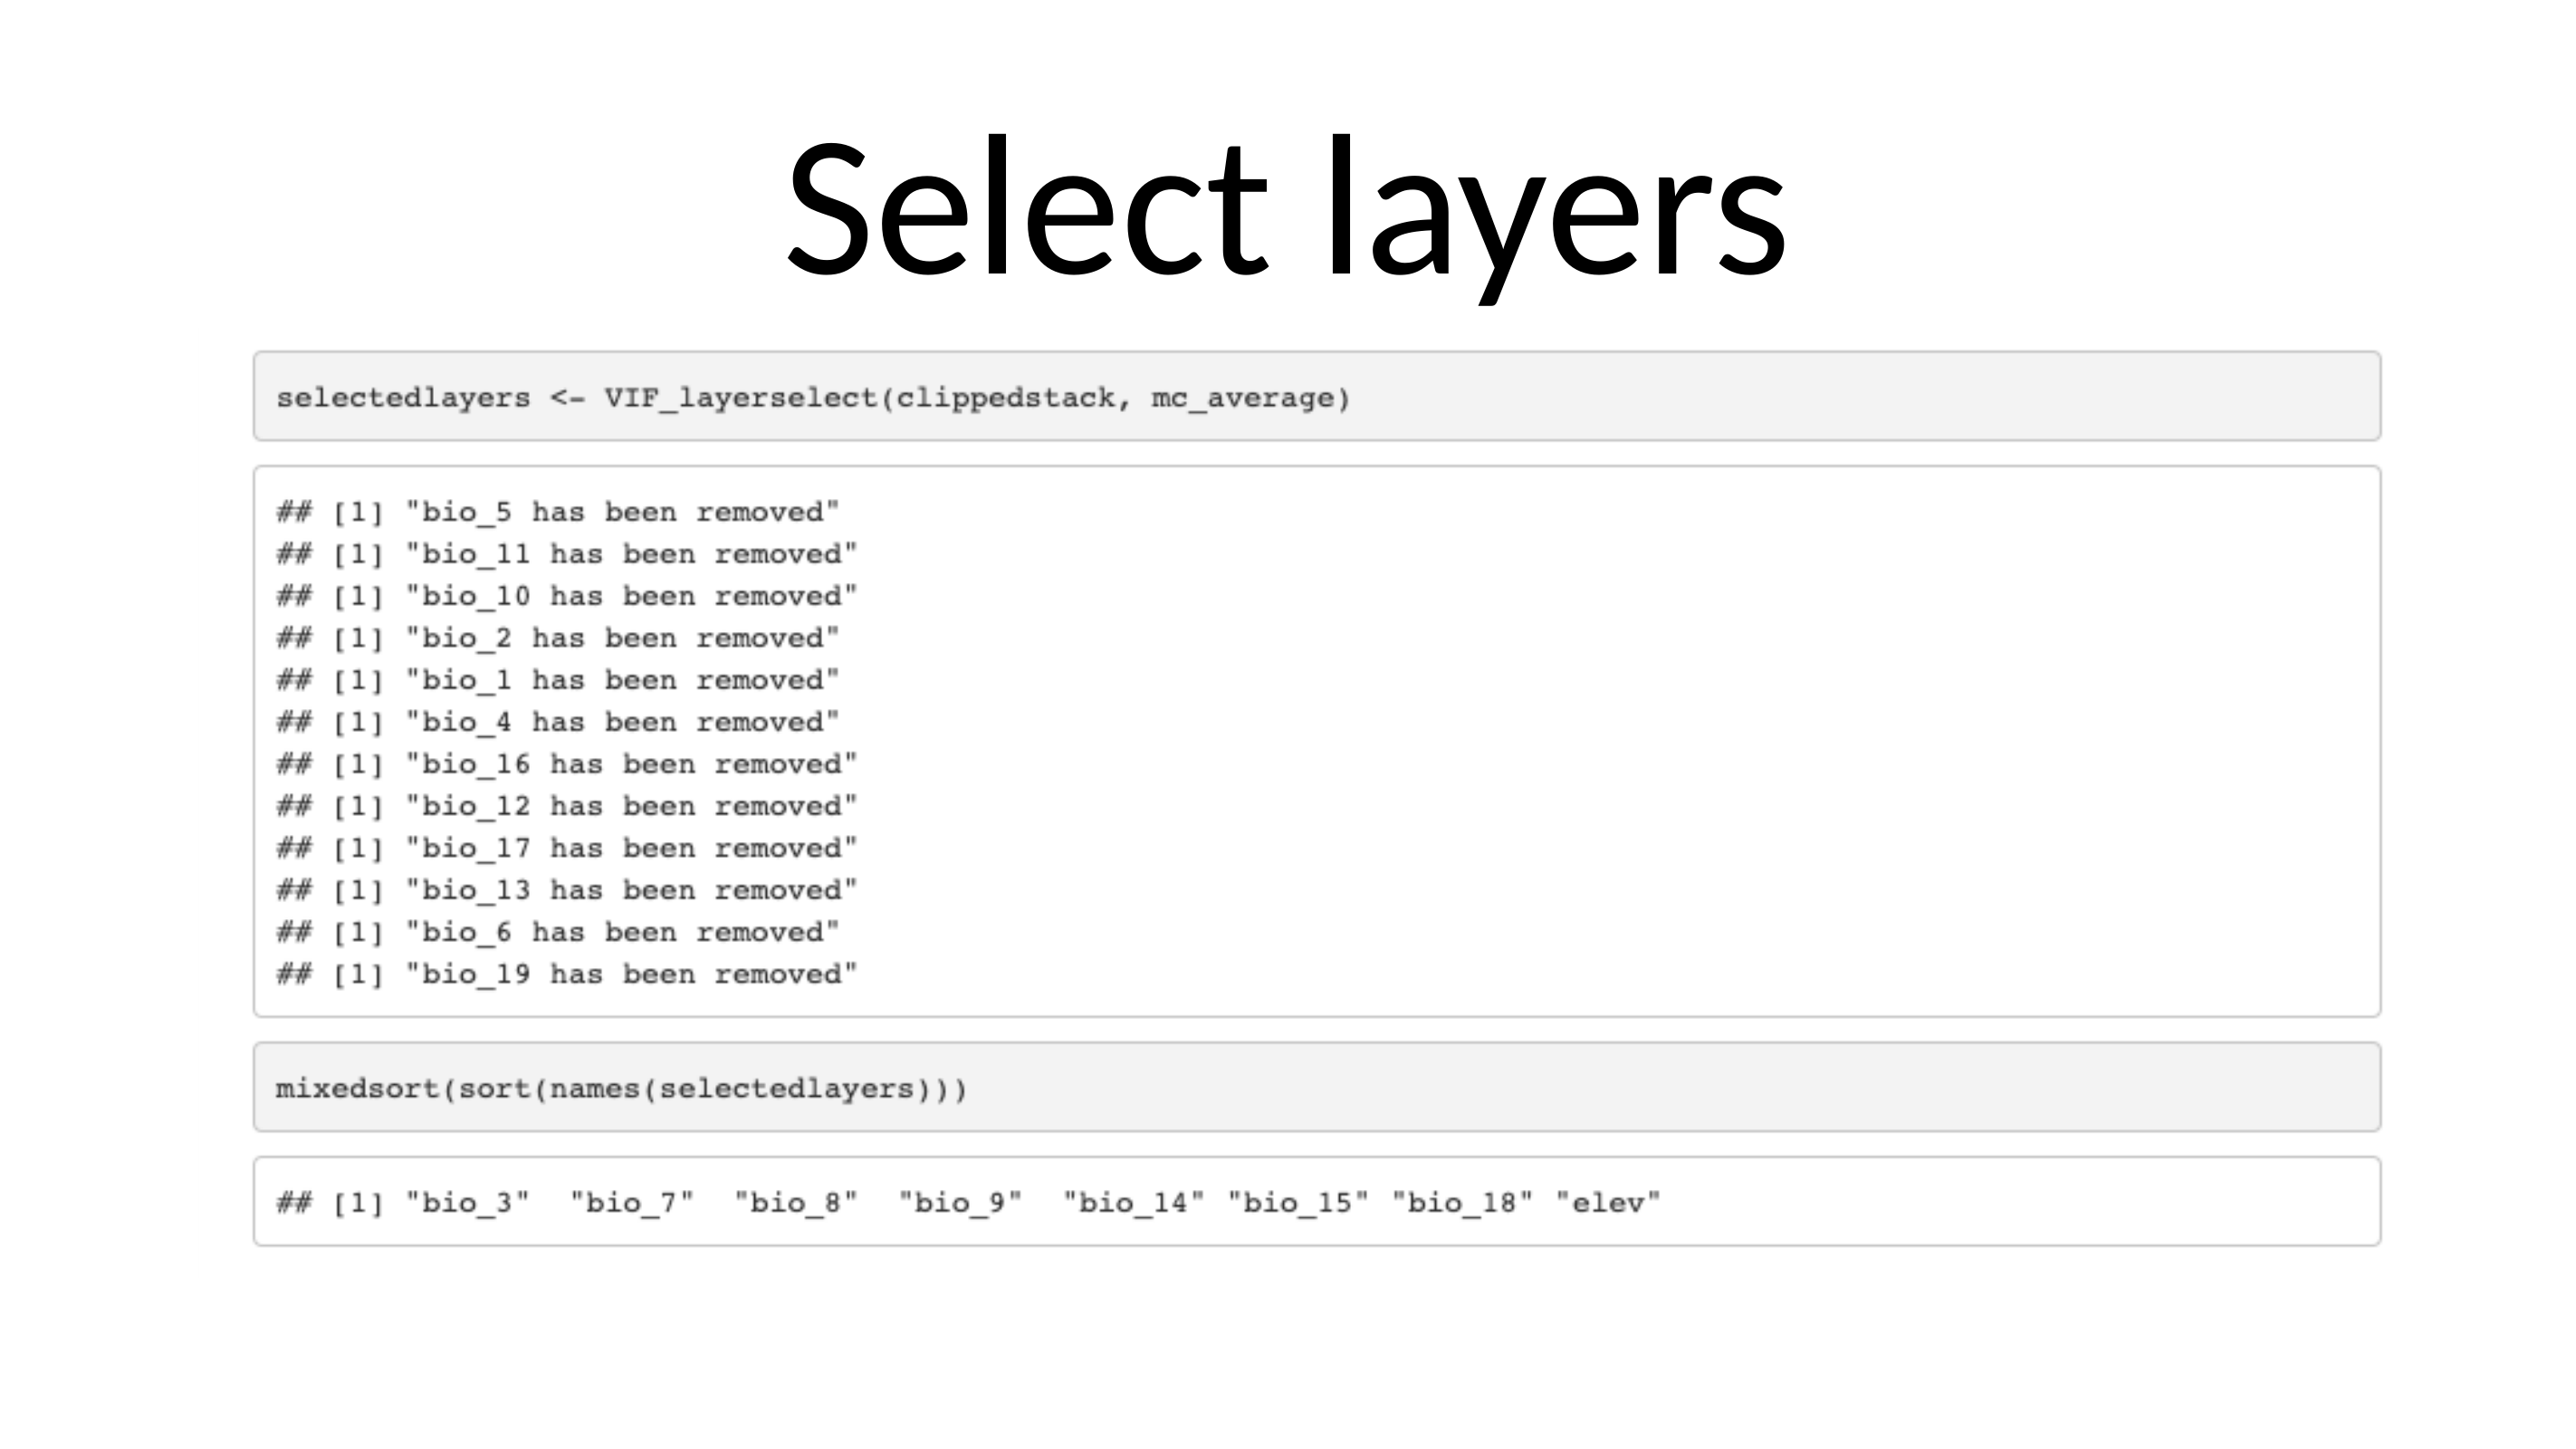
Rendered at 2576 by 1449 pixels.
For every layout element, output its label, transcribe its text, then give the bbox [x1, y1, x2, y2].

picture [197, 327, 2453, 1279]
text_box Select layers [188, 65, 2388, 388]
